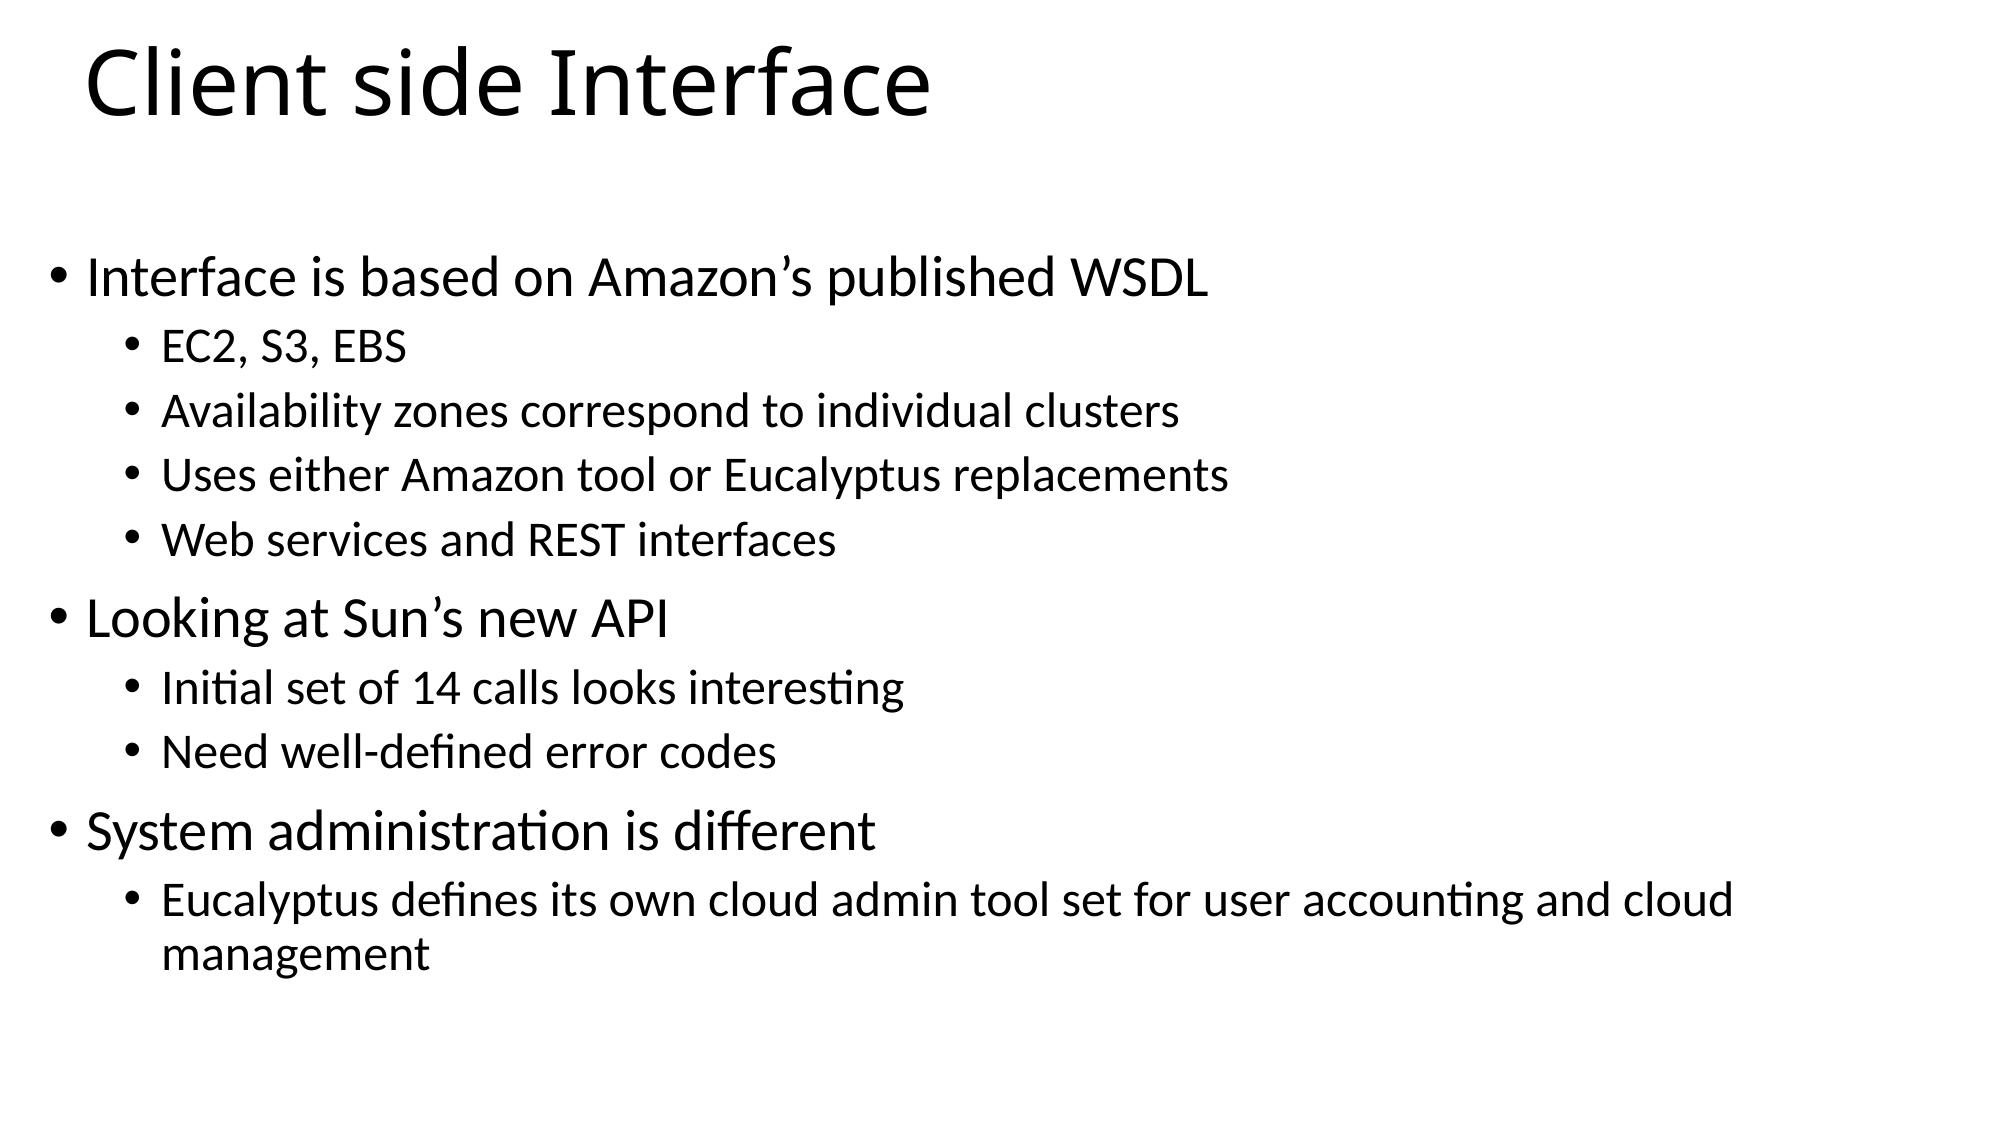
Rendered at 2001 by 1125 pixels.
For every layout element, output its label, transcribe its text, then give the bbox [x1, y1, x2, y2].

title Client side Interface [69, 29, 1794, 143]
list Interface is based on Amazon’s published WSDL EC2, S3, EBS Availability zones correspond to individual clusters Uses either Amazon tool or Eucalyptus replacements Web services and REST interfaces Looking at Sun’s new API Initial set of 14 calls looks interesting Need well-defined error codes System administration is different Eucalyptus defines its own cloud admin tool set for user accounting and cloud management [33, 238, 1952, 1080]
